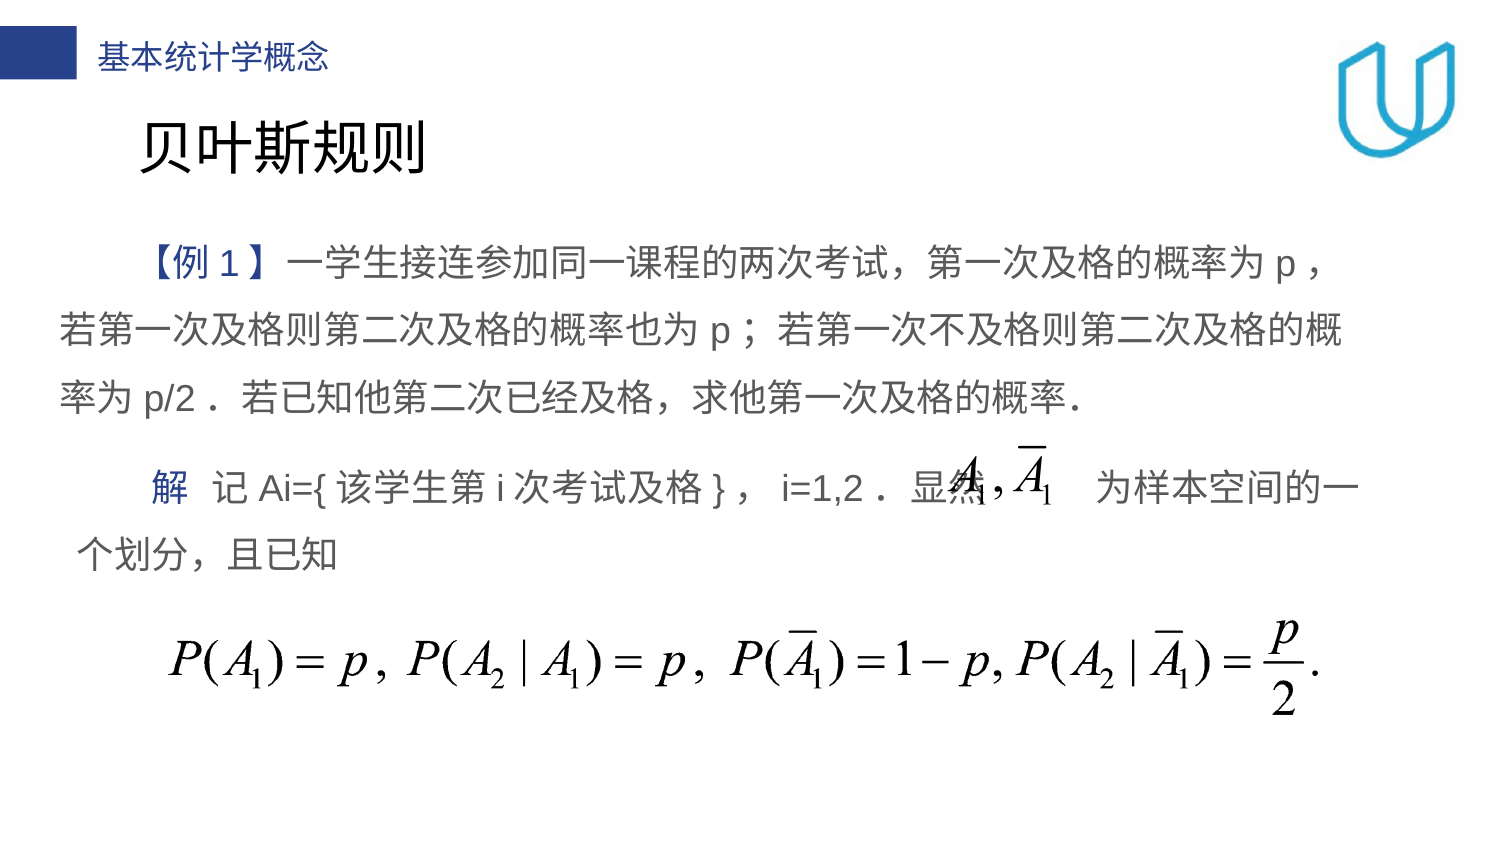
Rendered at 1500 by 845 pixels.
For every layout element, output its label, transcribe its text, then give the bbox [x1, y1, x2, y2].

text_box 基本统计学概念 [86, 30, 367, 83]
picture [1326, 32, 1464, 165]
text_box 贝叶斯规则 [126, 105, 532, 188]
text_box 解 记Ai={该学生第i次考试及格}，i=1,2．显然 为样本空间的一个划分，且已知 [65, 435, 1372, 584]
picture [159, 594, 1328, 726]
picture [938, 435, 1063, 517]
text_box 【例1】一学生接连参加同一课程的两次考试，第一次及格的概率为p，若第一次及格则第二次及格的概率也为p；若第一次不及格则第二次及格的概率为p/2．若已知他第二次已经及格，求他第一次及格的概率． [48, 210, 1354, 427]
text_box [83, 29, 329, 79]
